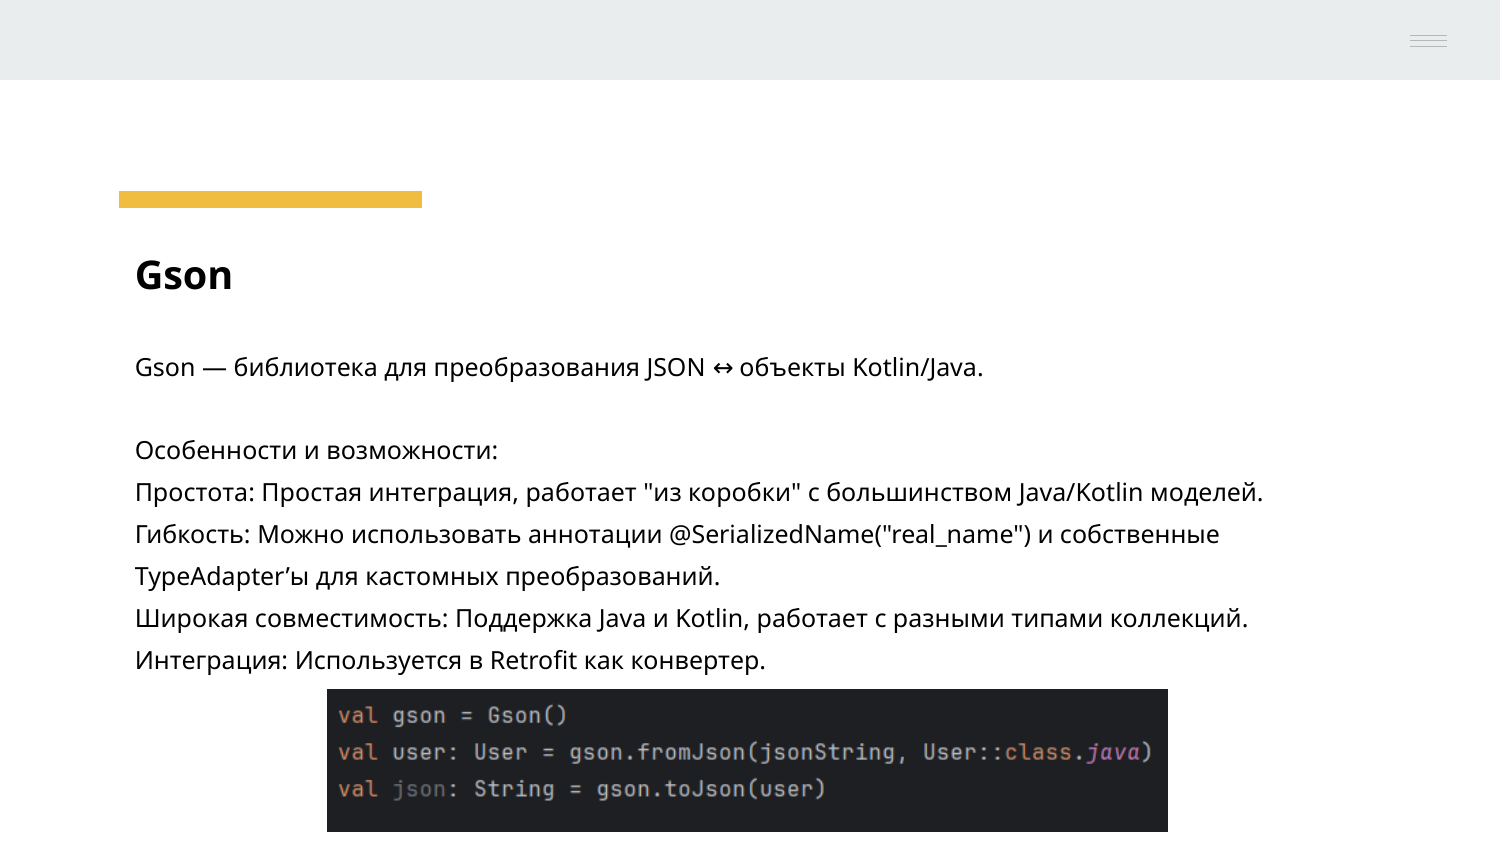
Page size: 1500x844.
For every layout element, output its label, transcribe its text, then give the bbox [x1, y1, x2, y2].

picture [119, 190, 422, 208]
title Gson Gson — библиотека для преобразования JSON ↔ объекты Kotlin/Java. Особенности и возможности: Простота: Простая интеграция, работает "из коробки" с большинством Java/Kotlin моделей. Гибкость: Можно использовать аннотации @SerializedName("real_name") и собственные TypeAdapter’ы для кастомных преобразований. Широкая совместимость: Поддержка Java и Kotlin, работает с разными типами коллекций. Интеграция: Используется в Retrofit как конвертер. [119, 215, 1376, 808]
picture [326, 689, 1168, 833]
